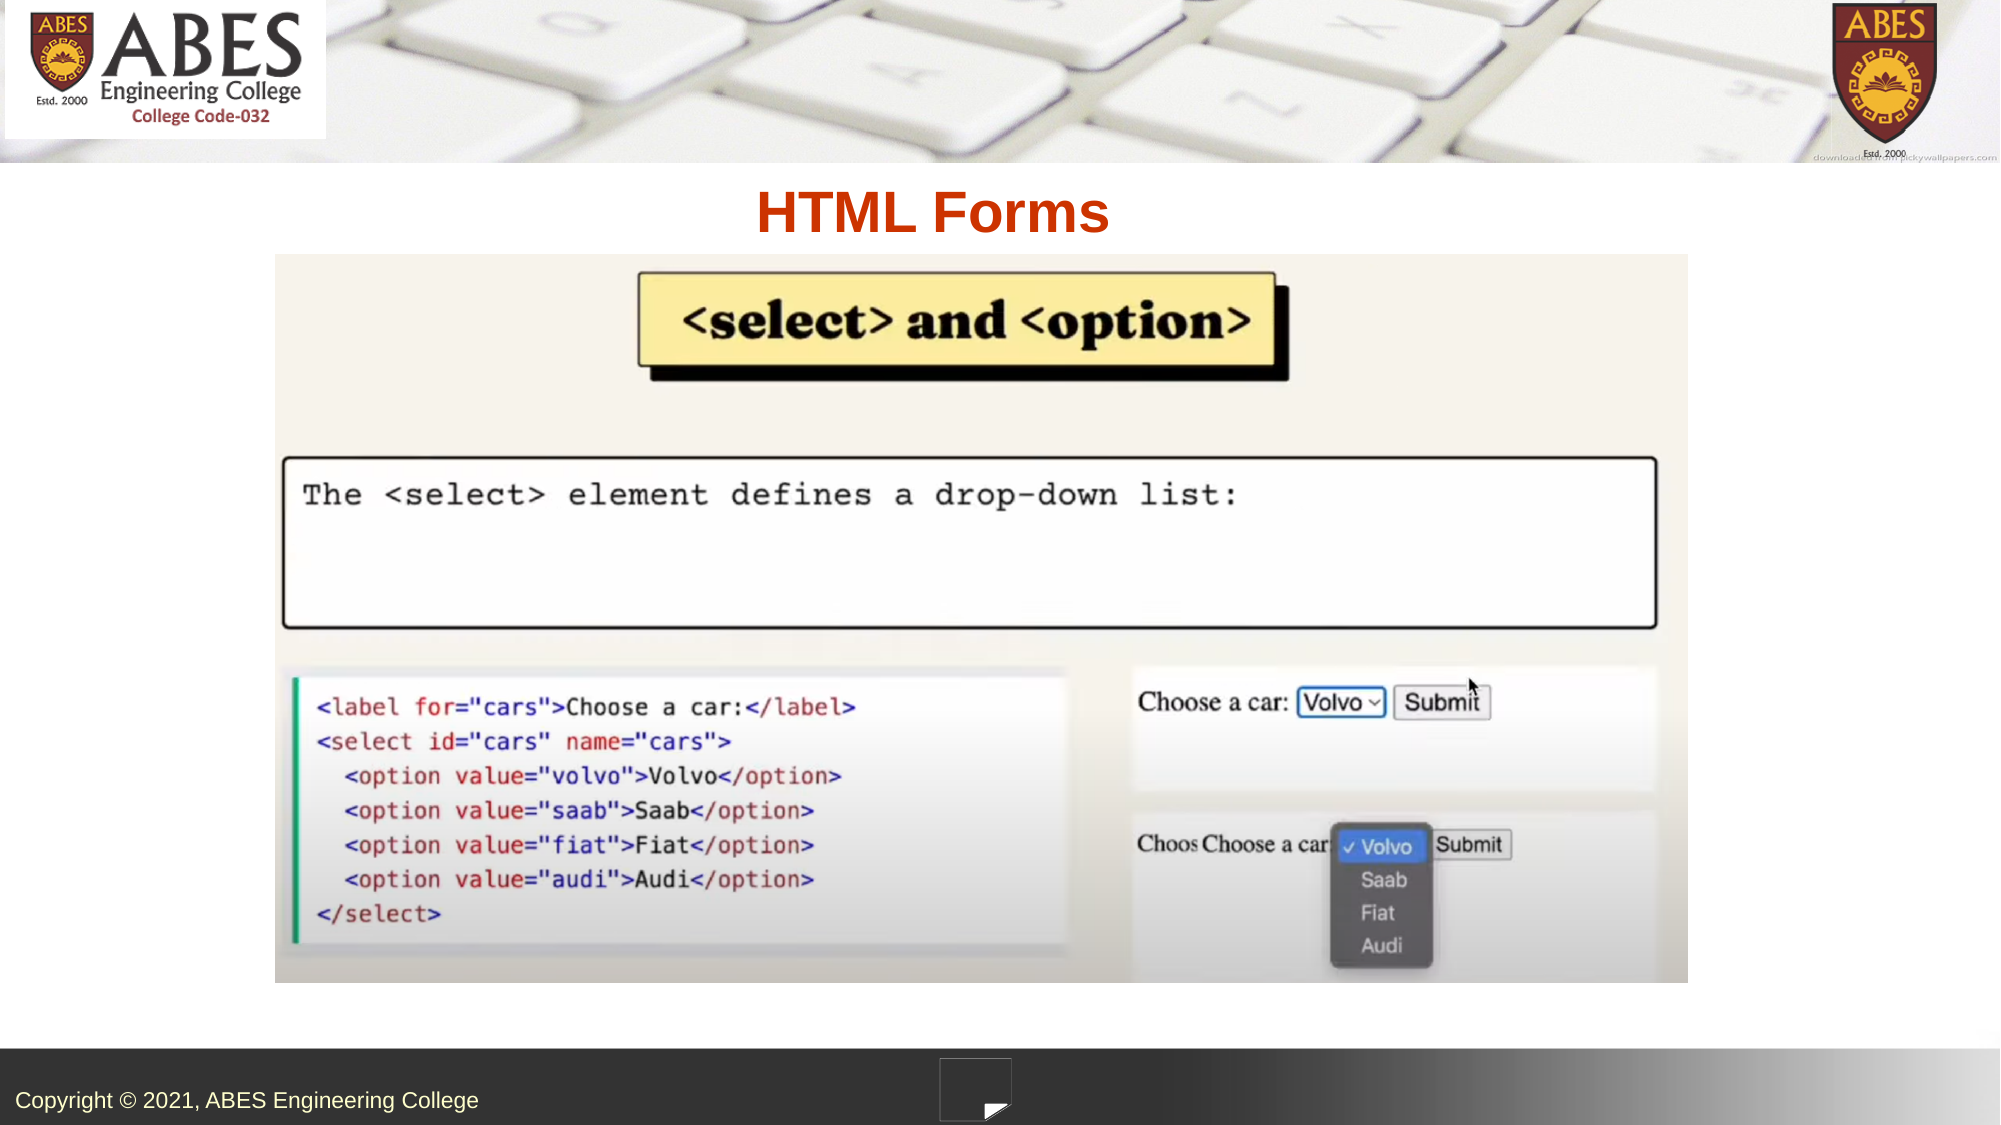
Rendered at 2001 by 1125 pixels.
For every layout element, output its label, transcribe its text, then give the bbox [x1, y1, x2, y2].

picture [274, 254, 1688, 984]
picture [0, 0, 2000, 163]
text_box HTML Forms [324, 174, 1543, 252]
